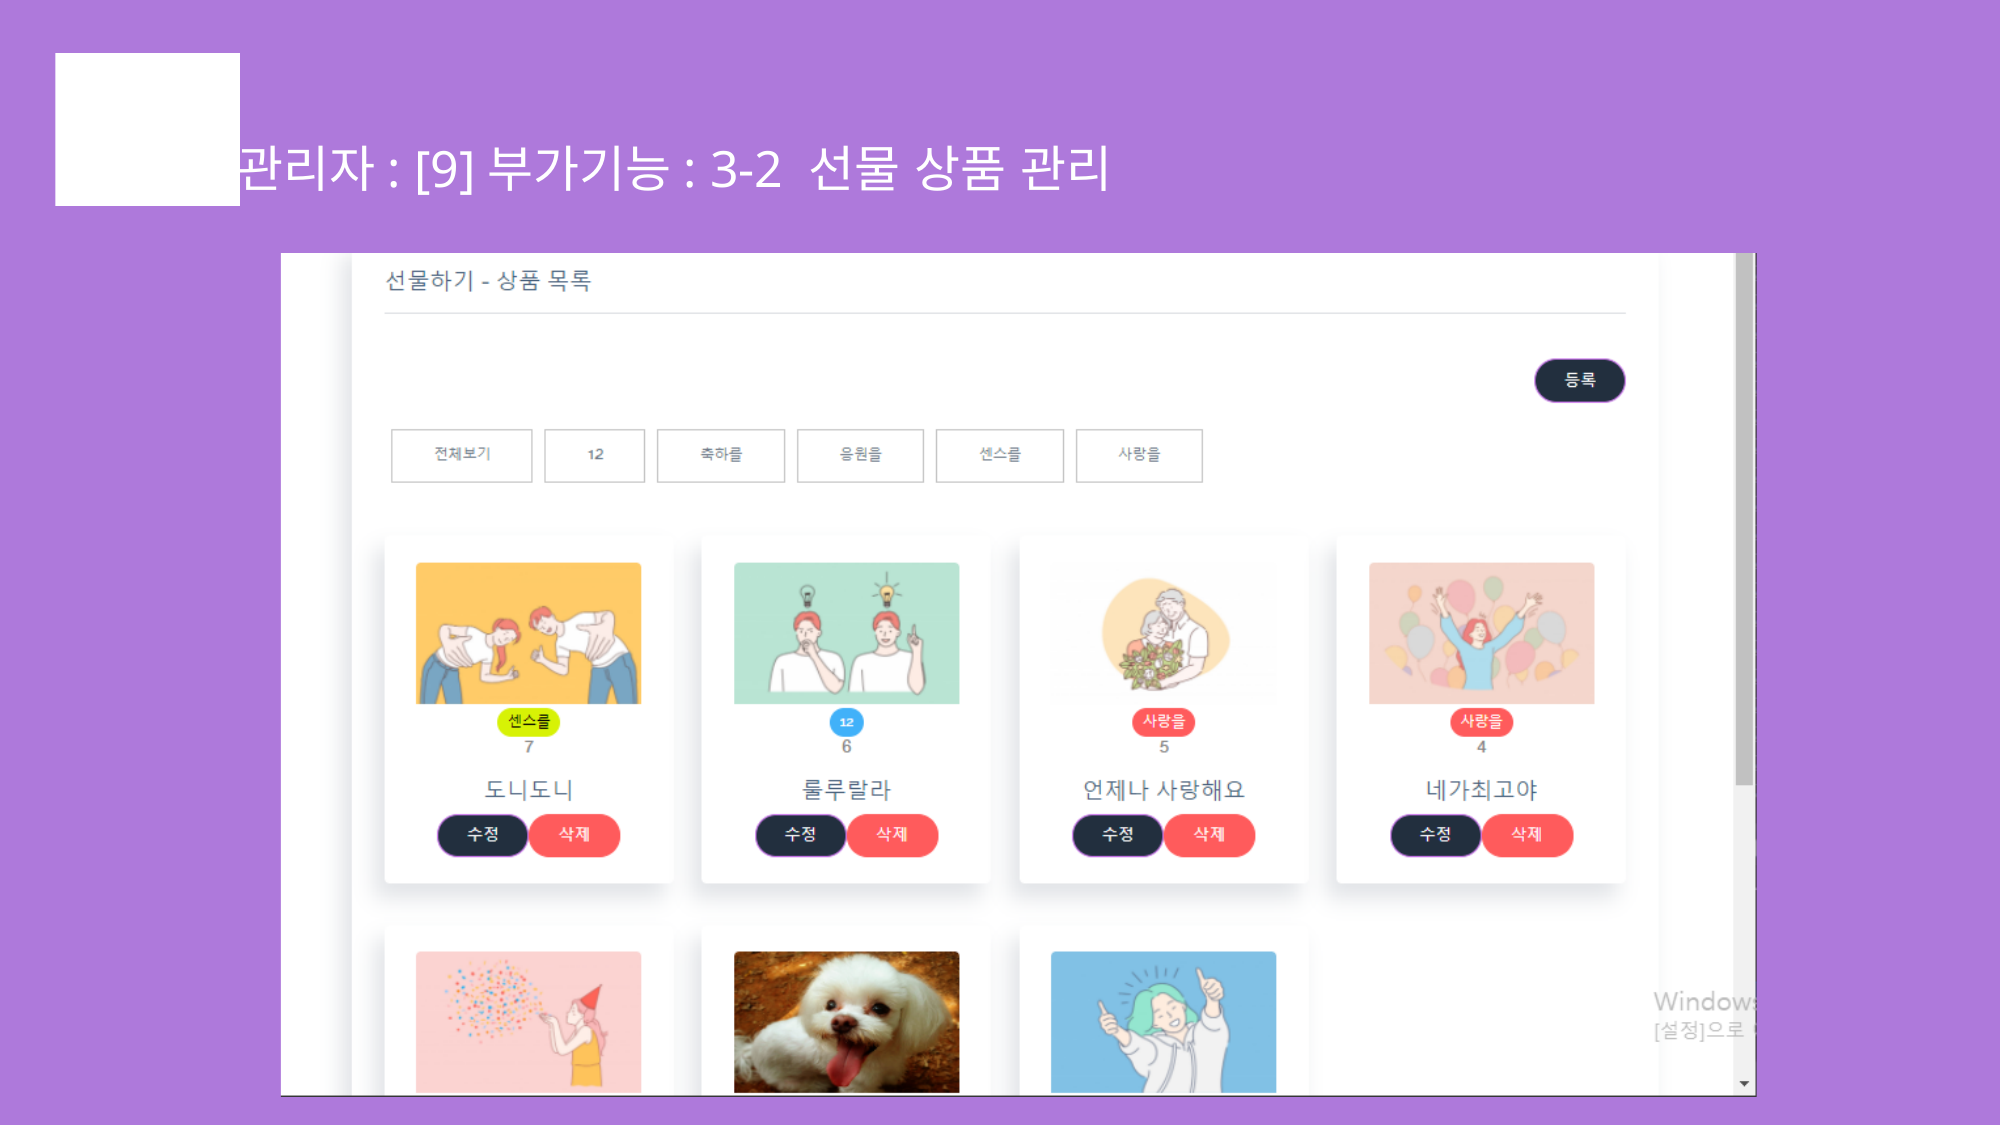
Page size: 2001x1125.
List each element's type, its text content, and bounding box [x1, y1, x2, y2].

picture [55, 53, 240, 206]
text_box 관리자: [9]부가기능: 3-2 선물 상품 관리 [240, 129, 1291, 205]
picture [280, 253, 1757, 1097]
